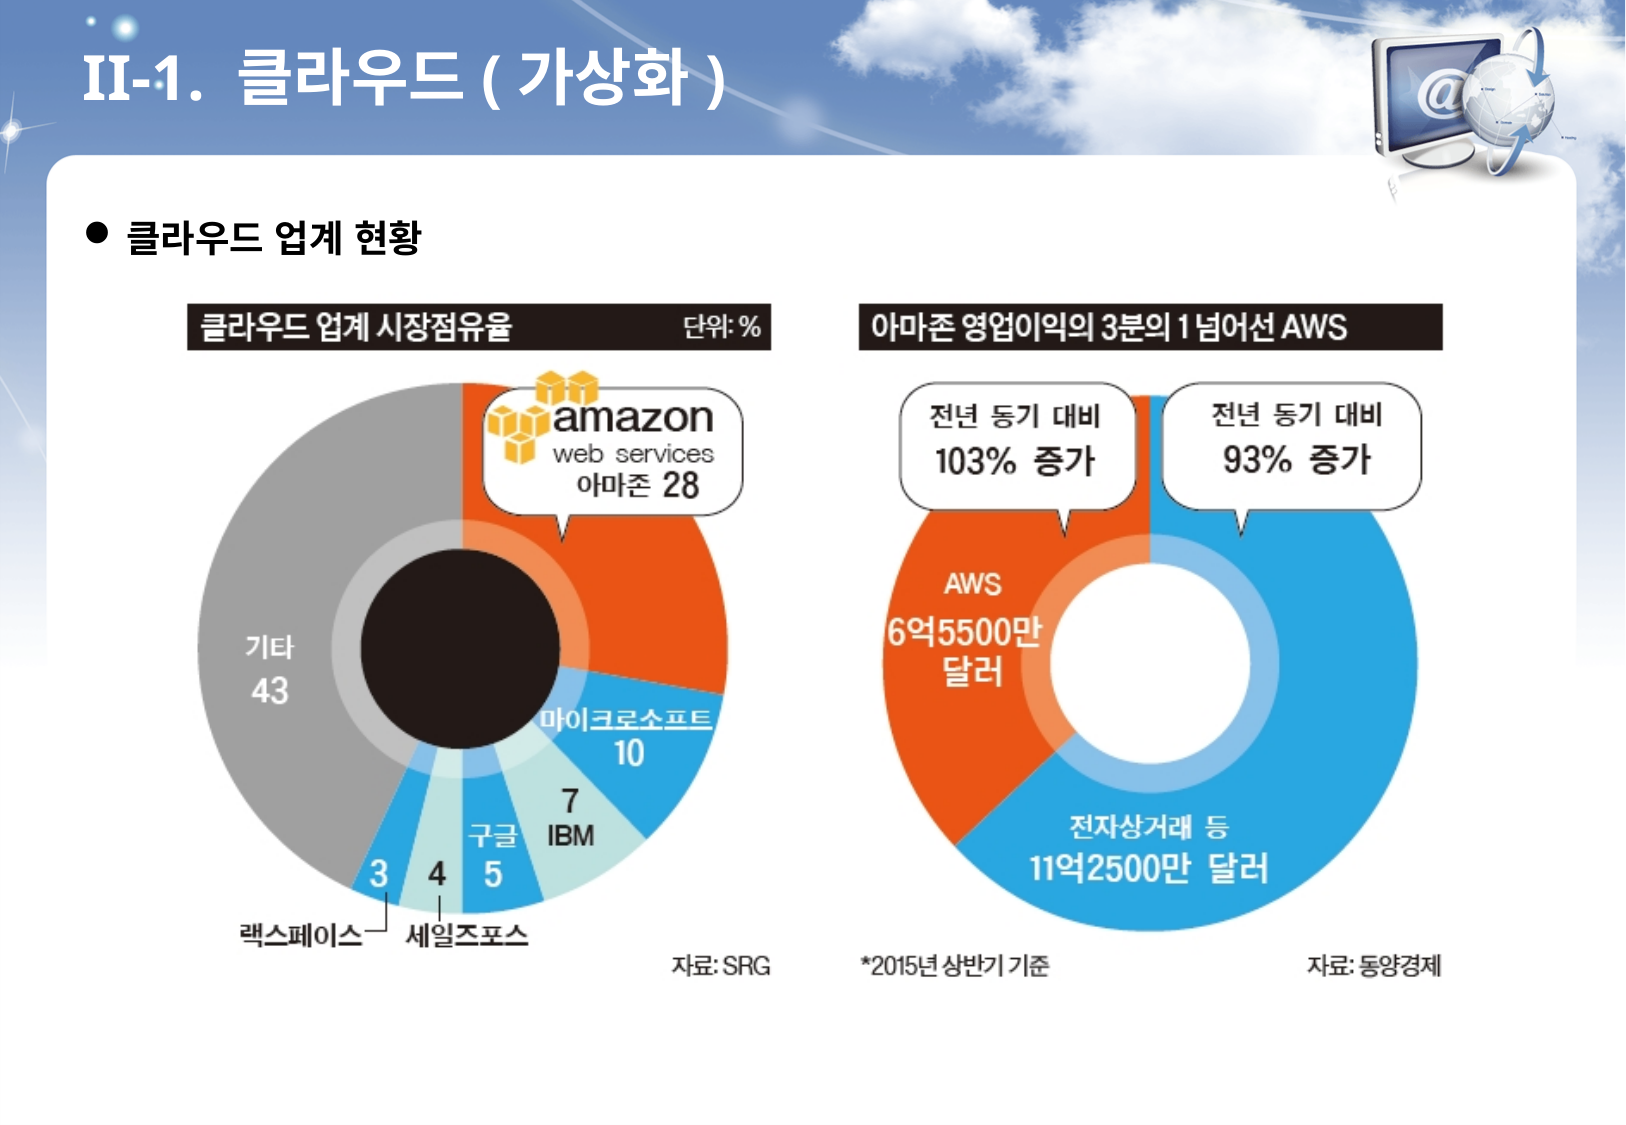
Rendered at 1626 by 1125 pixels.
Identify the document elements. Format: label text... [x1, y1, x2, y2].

title 클라우드 업계 현황 [68, 198, 472, 402]
text_box II-1. 클라우드(가상화) [68, 31, 1464, 138]
picture [0, 0, 1626, 1125]
